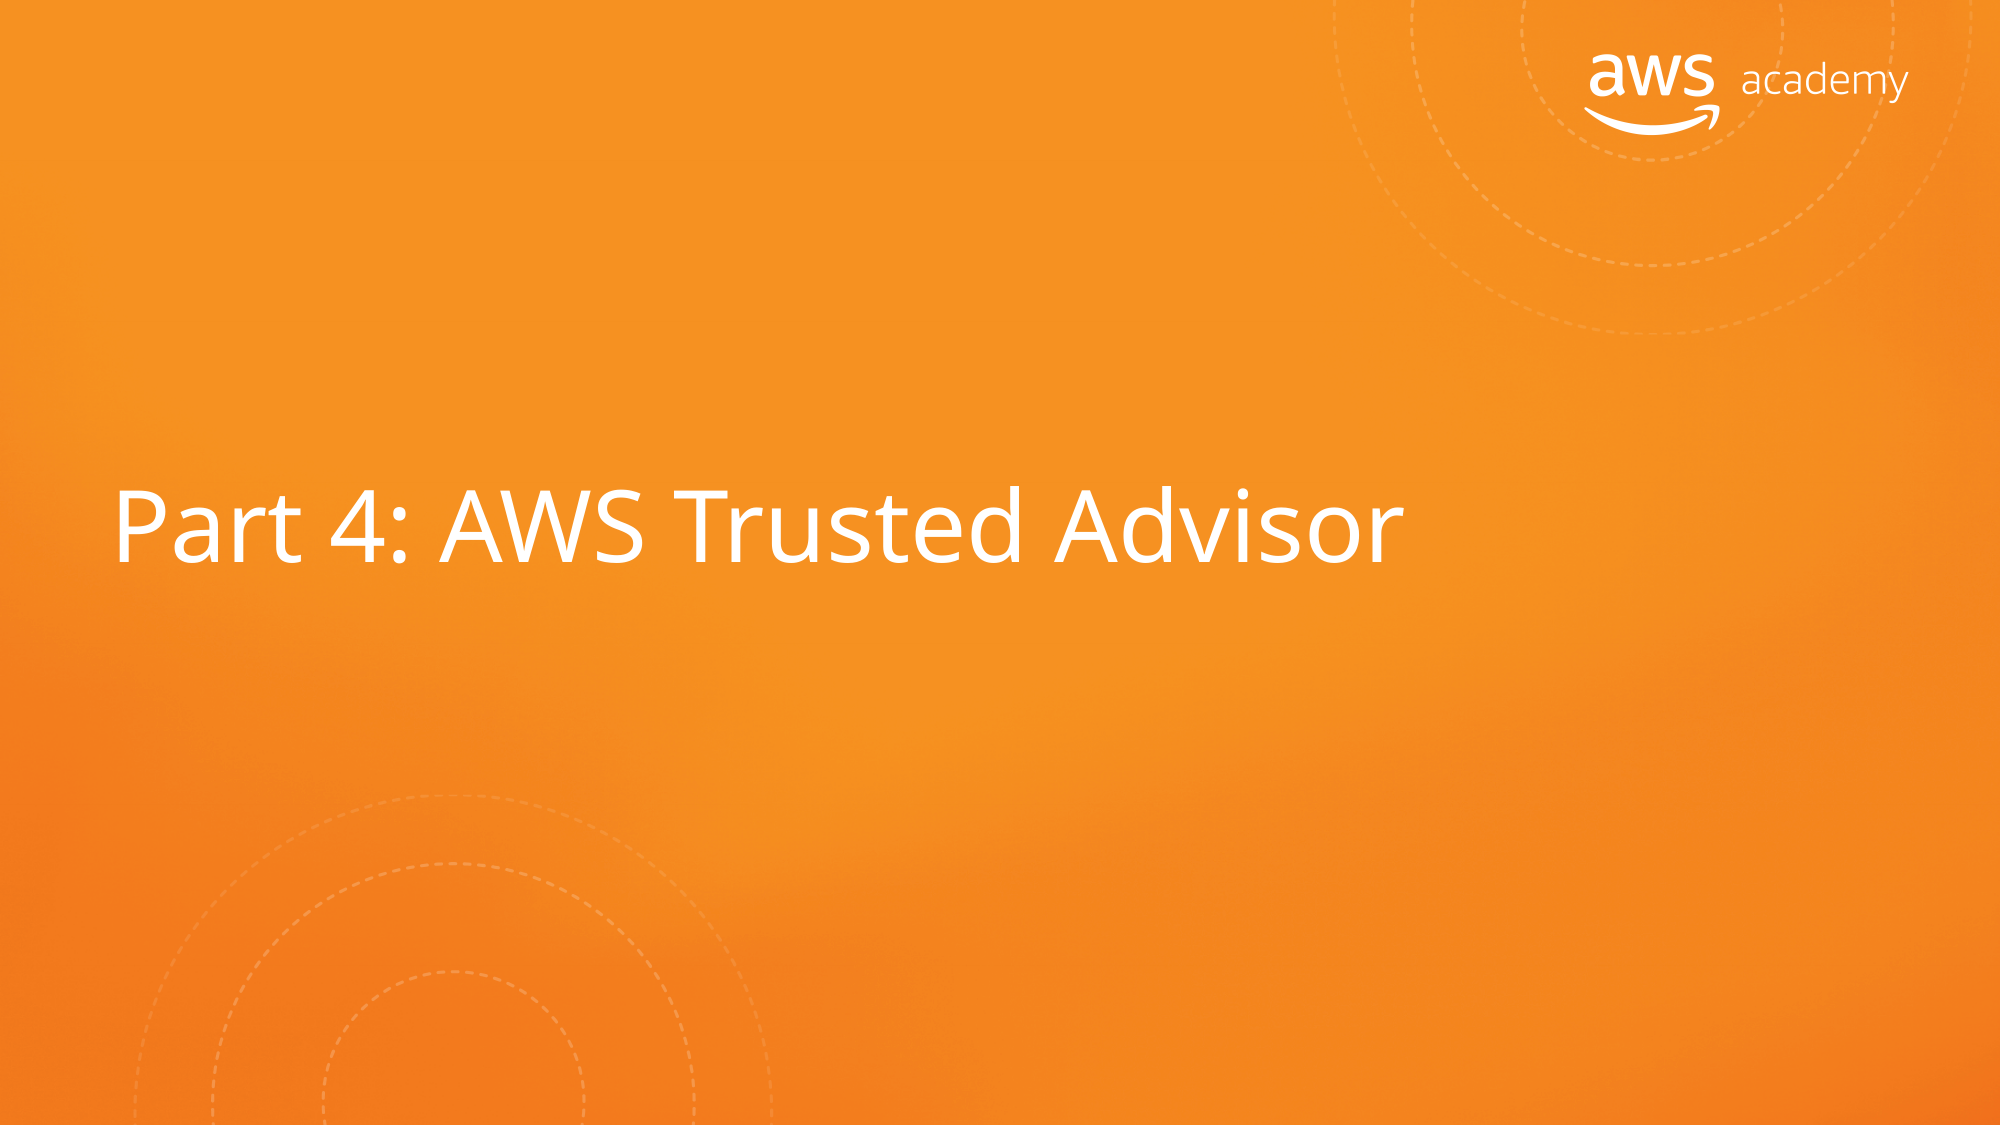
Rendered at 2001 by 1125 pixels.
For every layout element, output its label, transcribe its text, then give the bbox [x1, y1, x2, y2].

title Part 4: AWS Trusted Advisor [94, 466, 1916, 595]
picture [0, 0, 2000, 1125]
